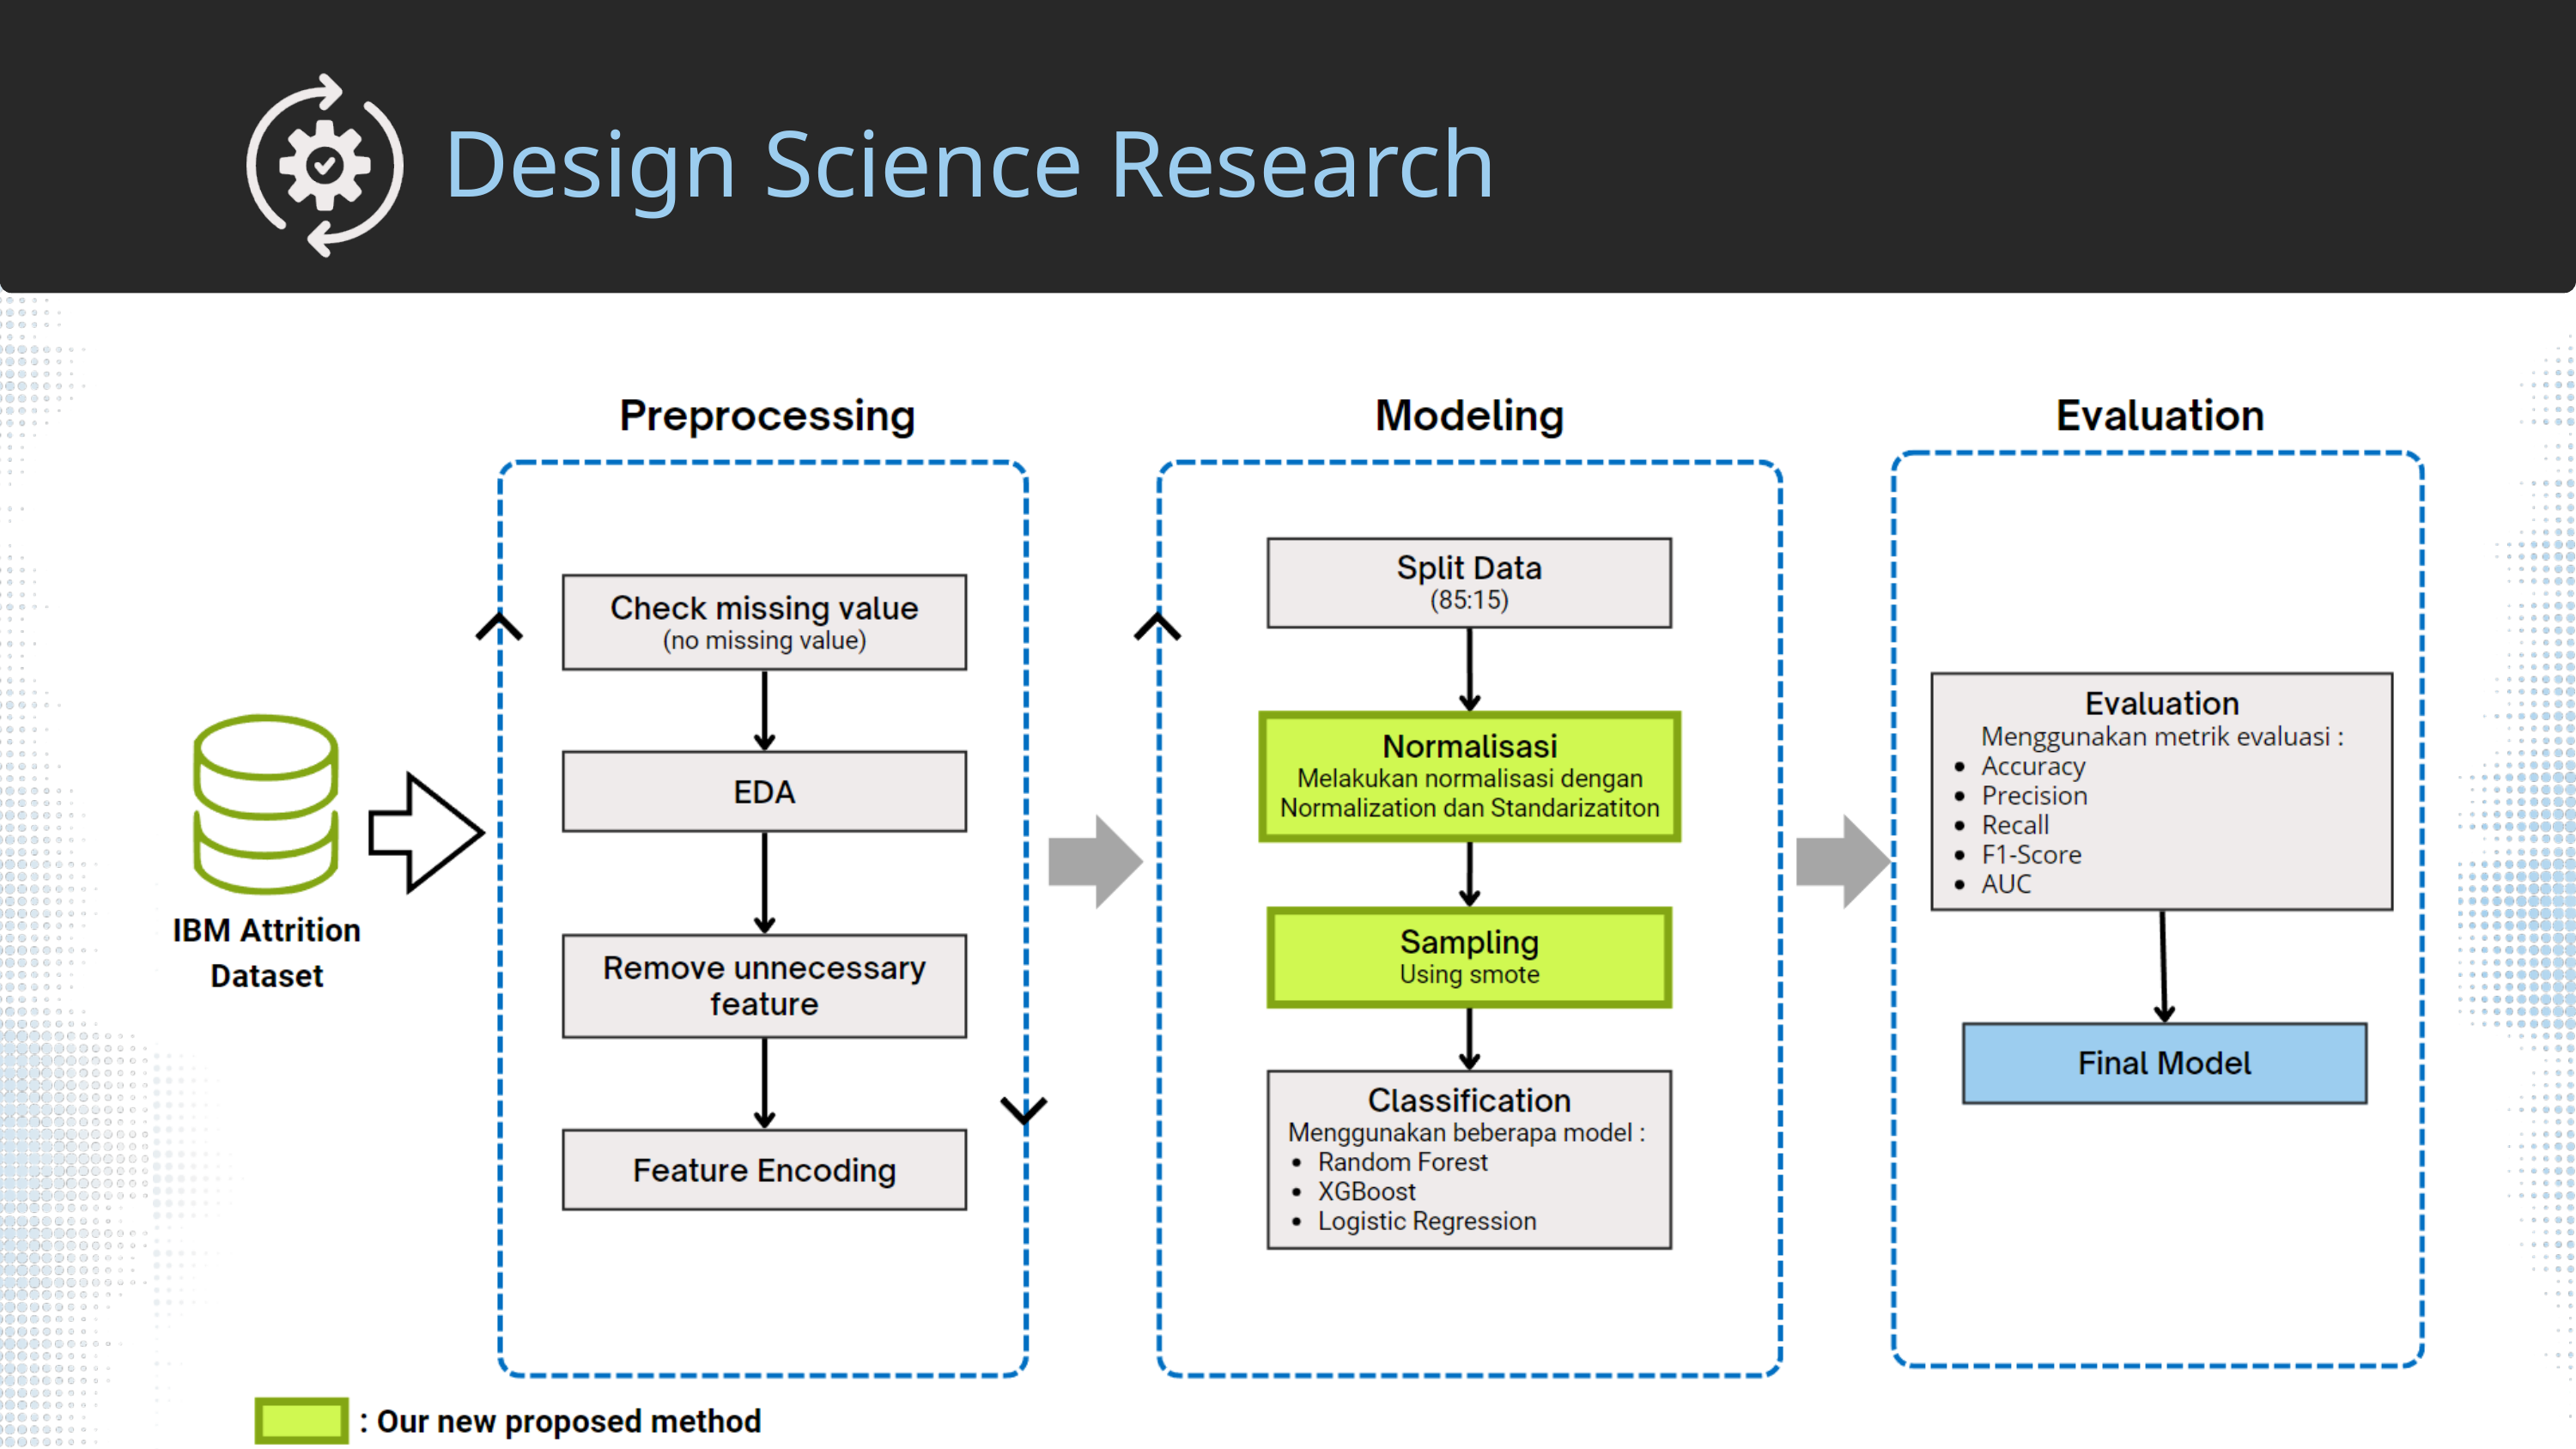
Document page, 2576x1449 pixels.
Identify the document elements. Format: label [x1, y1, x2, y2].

text_box [441, 104, 2576, 337]
picture [246, 71, 404, 259]
picture [0, 294, 2576, 1449]
text_box [0, 0, 2576, 294]
